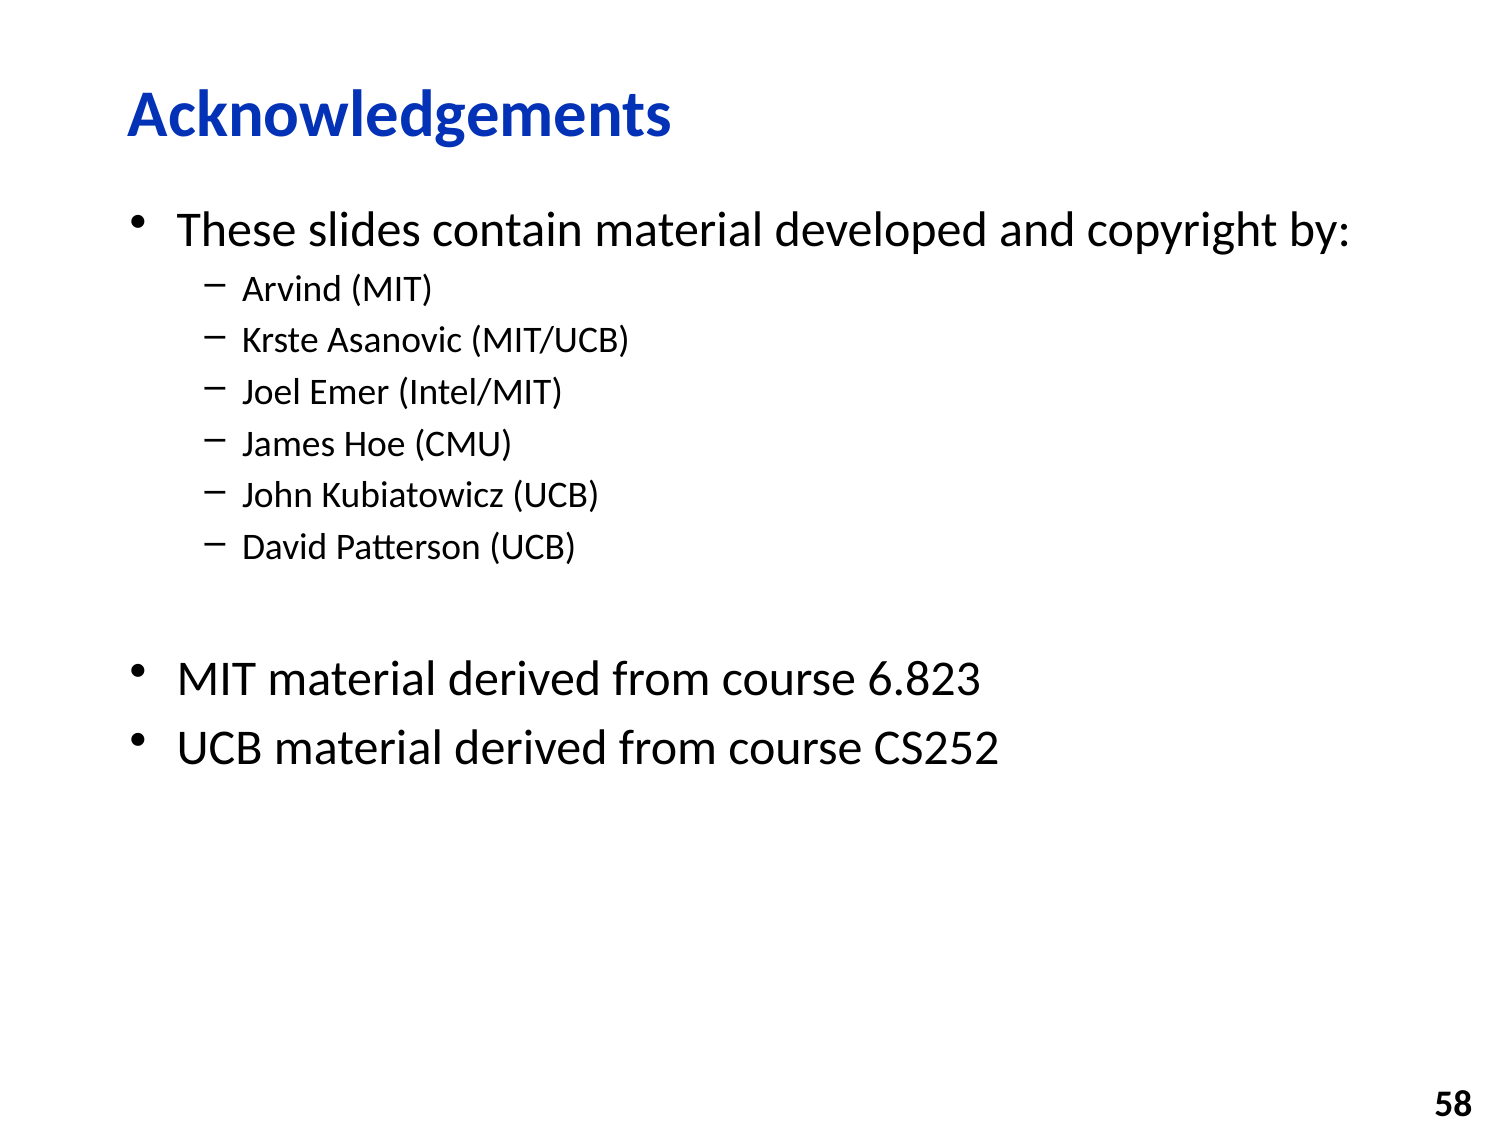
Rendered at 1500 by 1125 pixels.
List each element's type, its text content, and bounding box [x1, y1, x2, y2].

list These slides contain material developed and copyright by: Arvind (MIT) Krste Asanovic (MIT/UCB) Joel Emer (Intel/MIT) James Hoe (CMU) John Kubiatowicz (UCB) David Patterson (UCB) MIT material derived from course 6.823 UCB material derived from course CS252 [114, 195, 1376, 1005]
slide_number 58 [1174, 1076, 1488, 1125]
title Acknowledgements [112, 53, 1310, 176]
